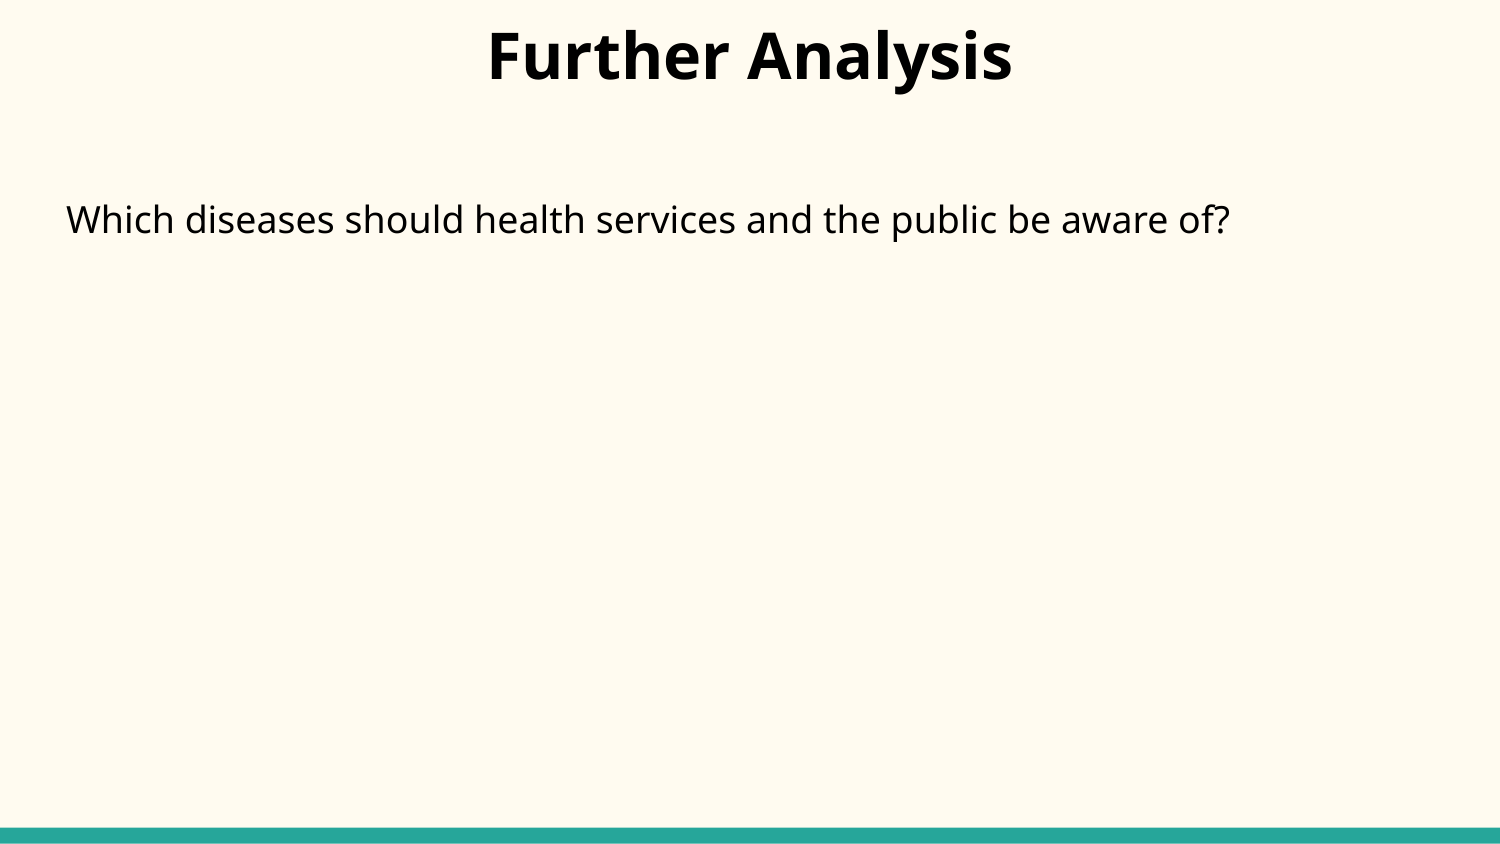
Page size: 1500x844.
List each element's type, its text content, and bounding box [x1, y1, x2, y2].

list Which diseases should health services and the public be aware of? [51, 174, 1449, 732]
text_box Further Analysis [0, 0, 1500, 108]
